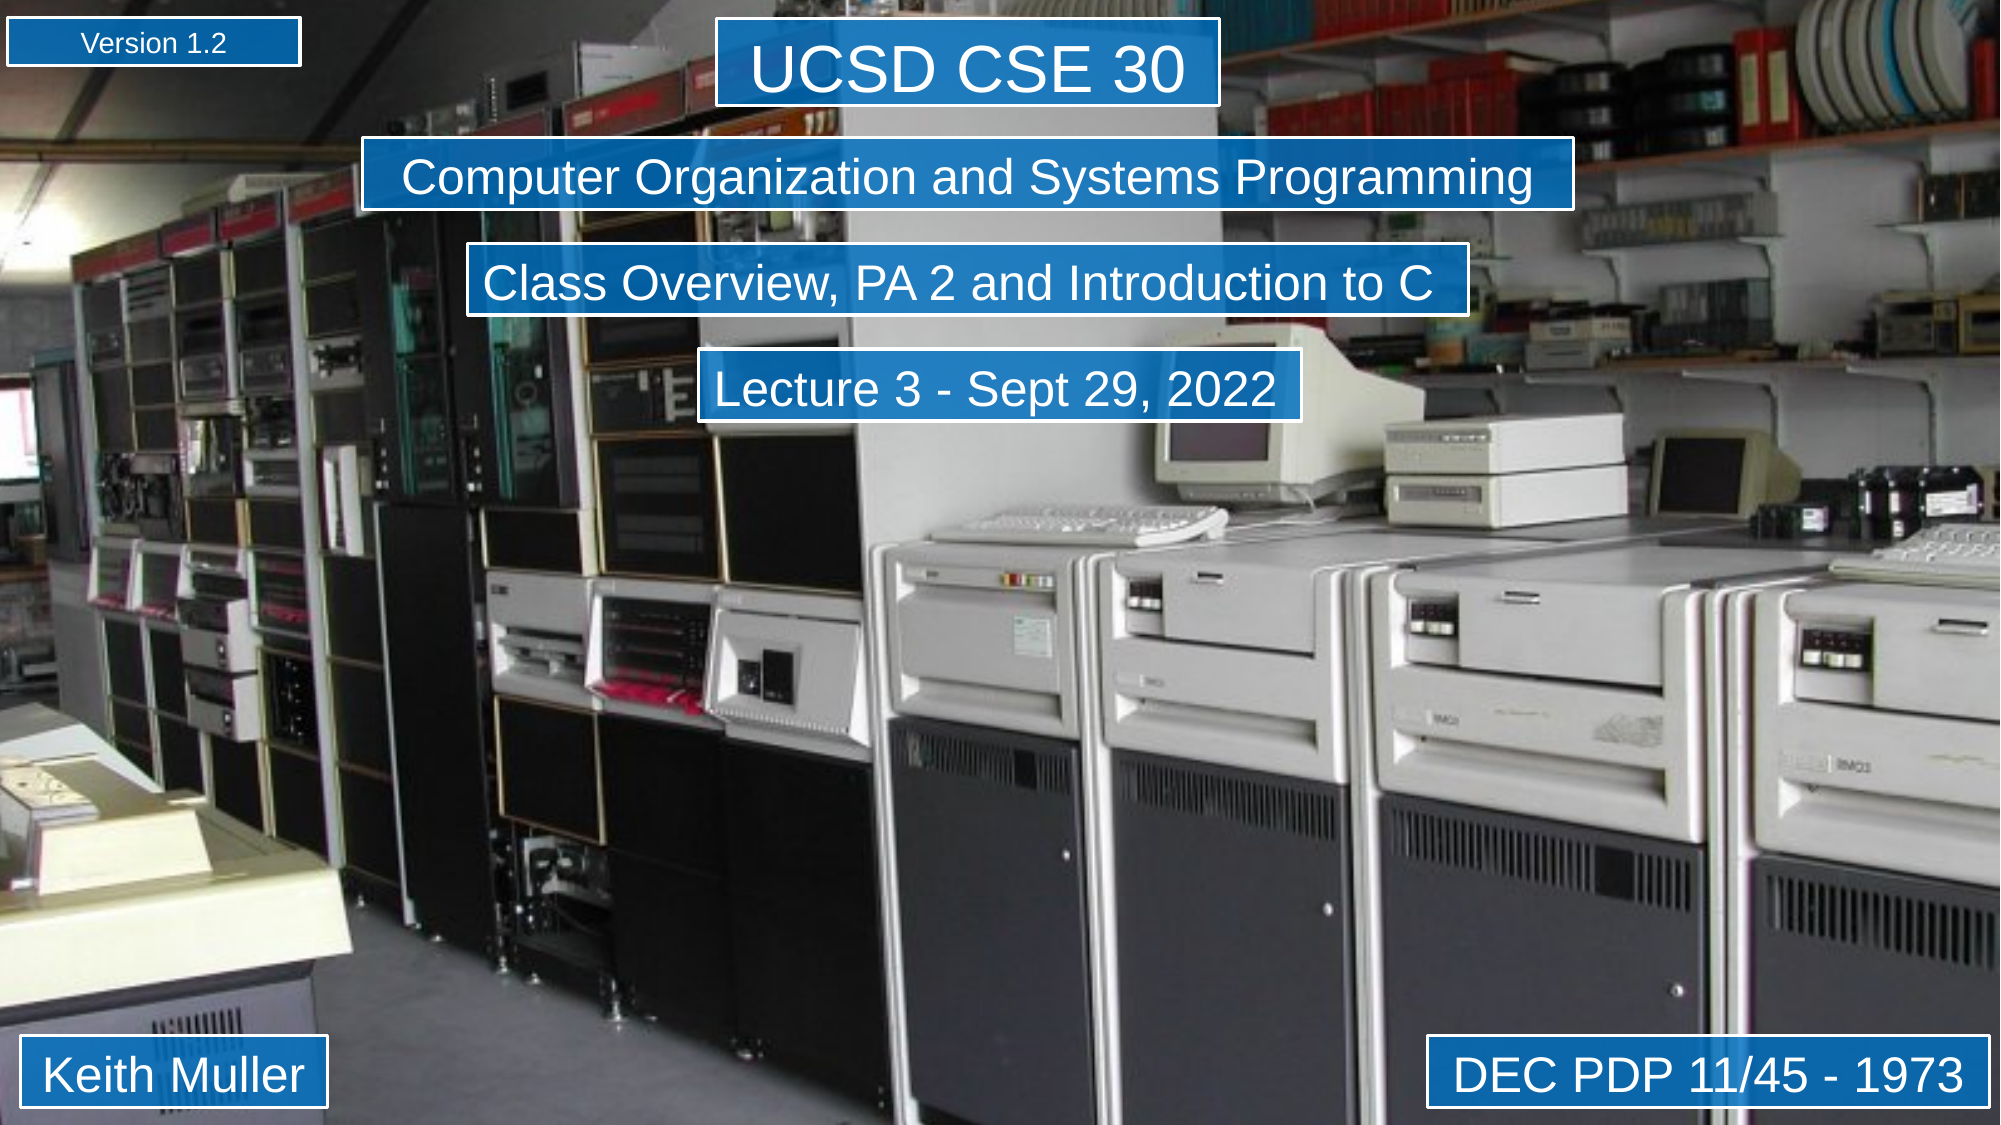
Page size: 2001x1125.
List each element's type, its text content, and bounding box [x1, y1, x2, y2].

text_box Keith Muller [20, 1035, 328, 1108]
text_box Version 1.2 [7, 17, 300, 66]
text_box UCSD CSE 30 [716, 18, 1220, 106]
text_box Class Overview, PA 2 and Introduction to C [467, 243, 1469, 316]
text_box DEC PDP 11/45 - 1973 [1427, 1035, 1990, 1108]
text_box Lecture 3 - Sept 29, 2022 [698, 348, 1302, 421]
text_box Computer Organization and Systems Programming [362, 137, 1574, 210]
picture [0, 0, 2000, 1125]
